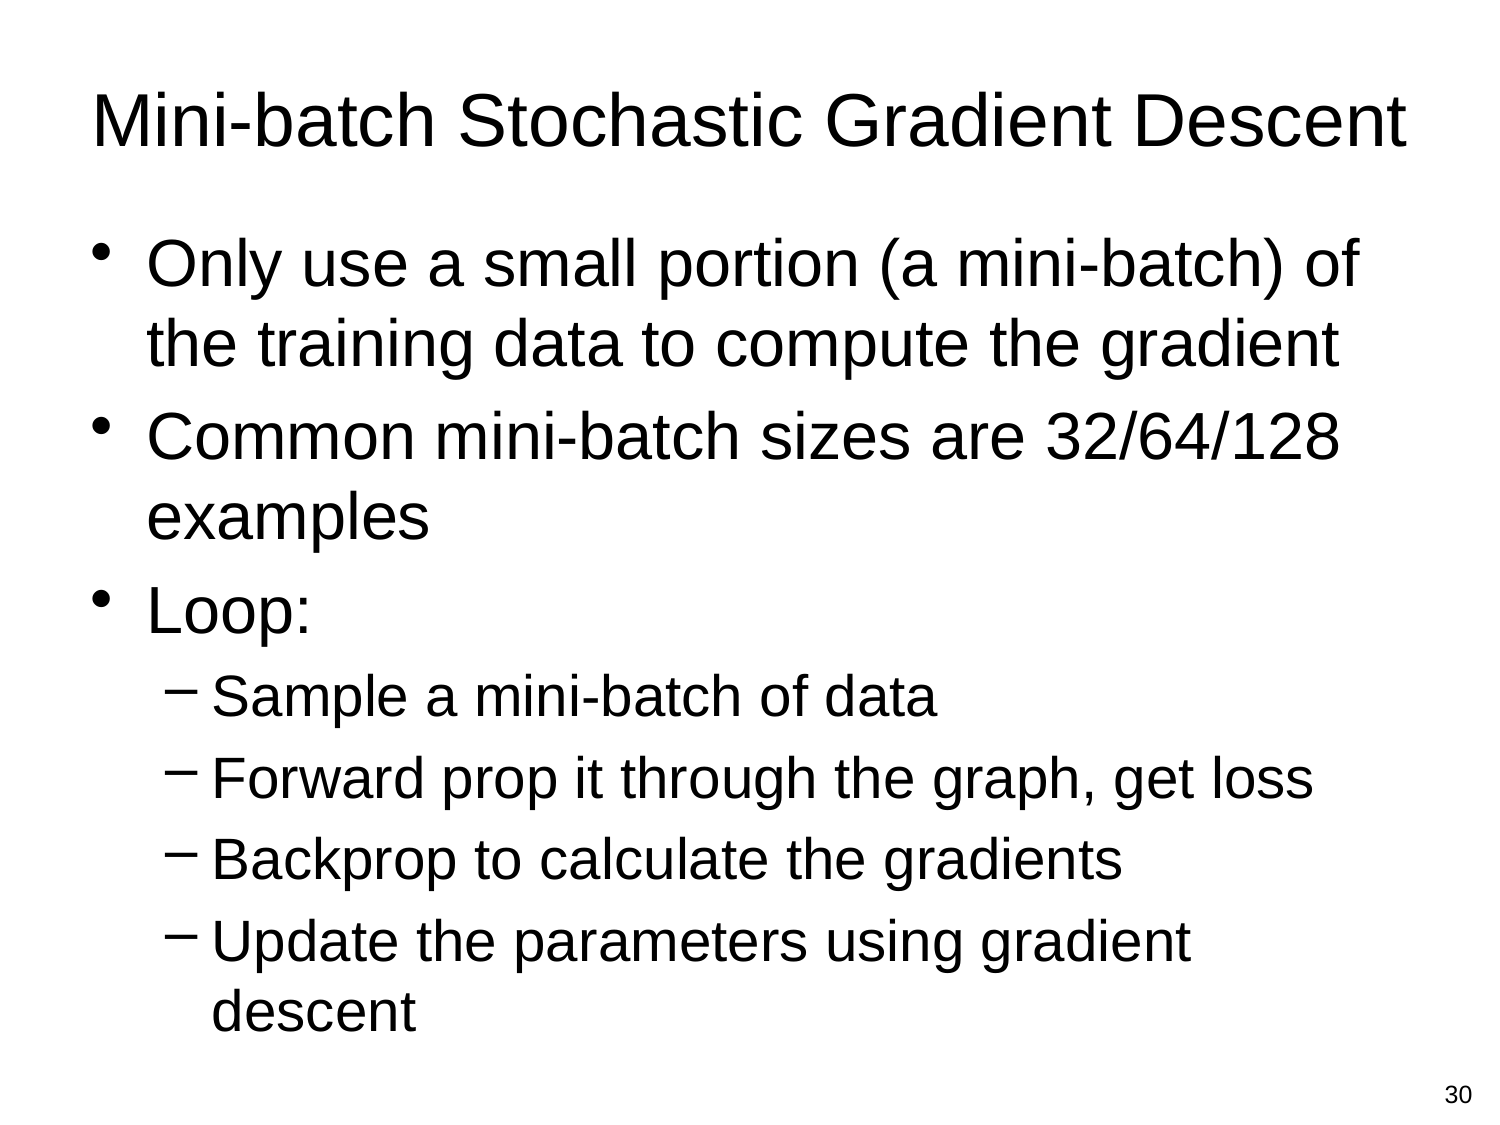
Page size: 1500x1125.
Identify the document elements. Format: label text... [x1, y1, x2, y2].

title Mini-batch Stochastic Gradient Descent [74, 44, 1426, 188]
slide_number 30 [1137, 1070, 1488, 1112]
list Only use a small portion (a mini-batch) of the training data to compute the gradient Common mini-batch sizes are 32/64/128 examples Loop: Sample a mini-batch of data Forward prop it through the graph, get loss Backprop to calculate the gradients Update the parameters using gradient descent [74, 212, 1426, 1051]
